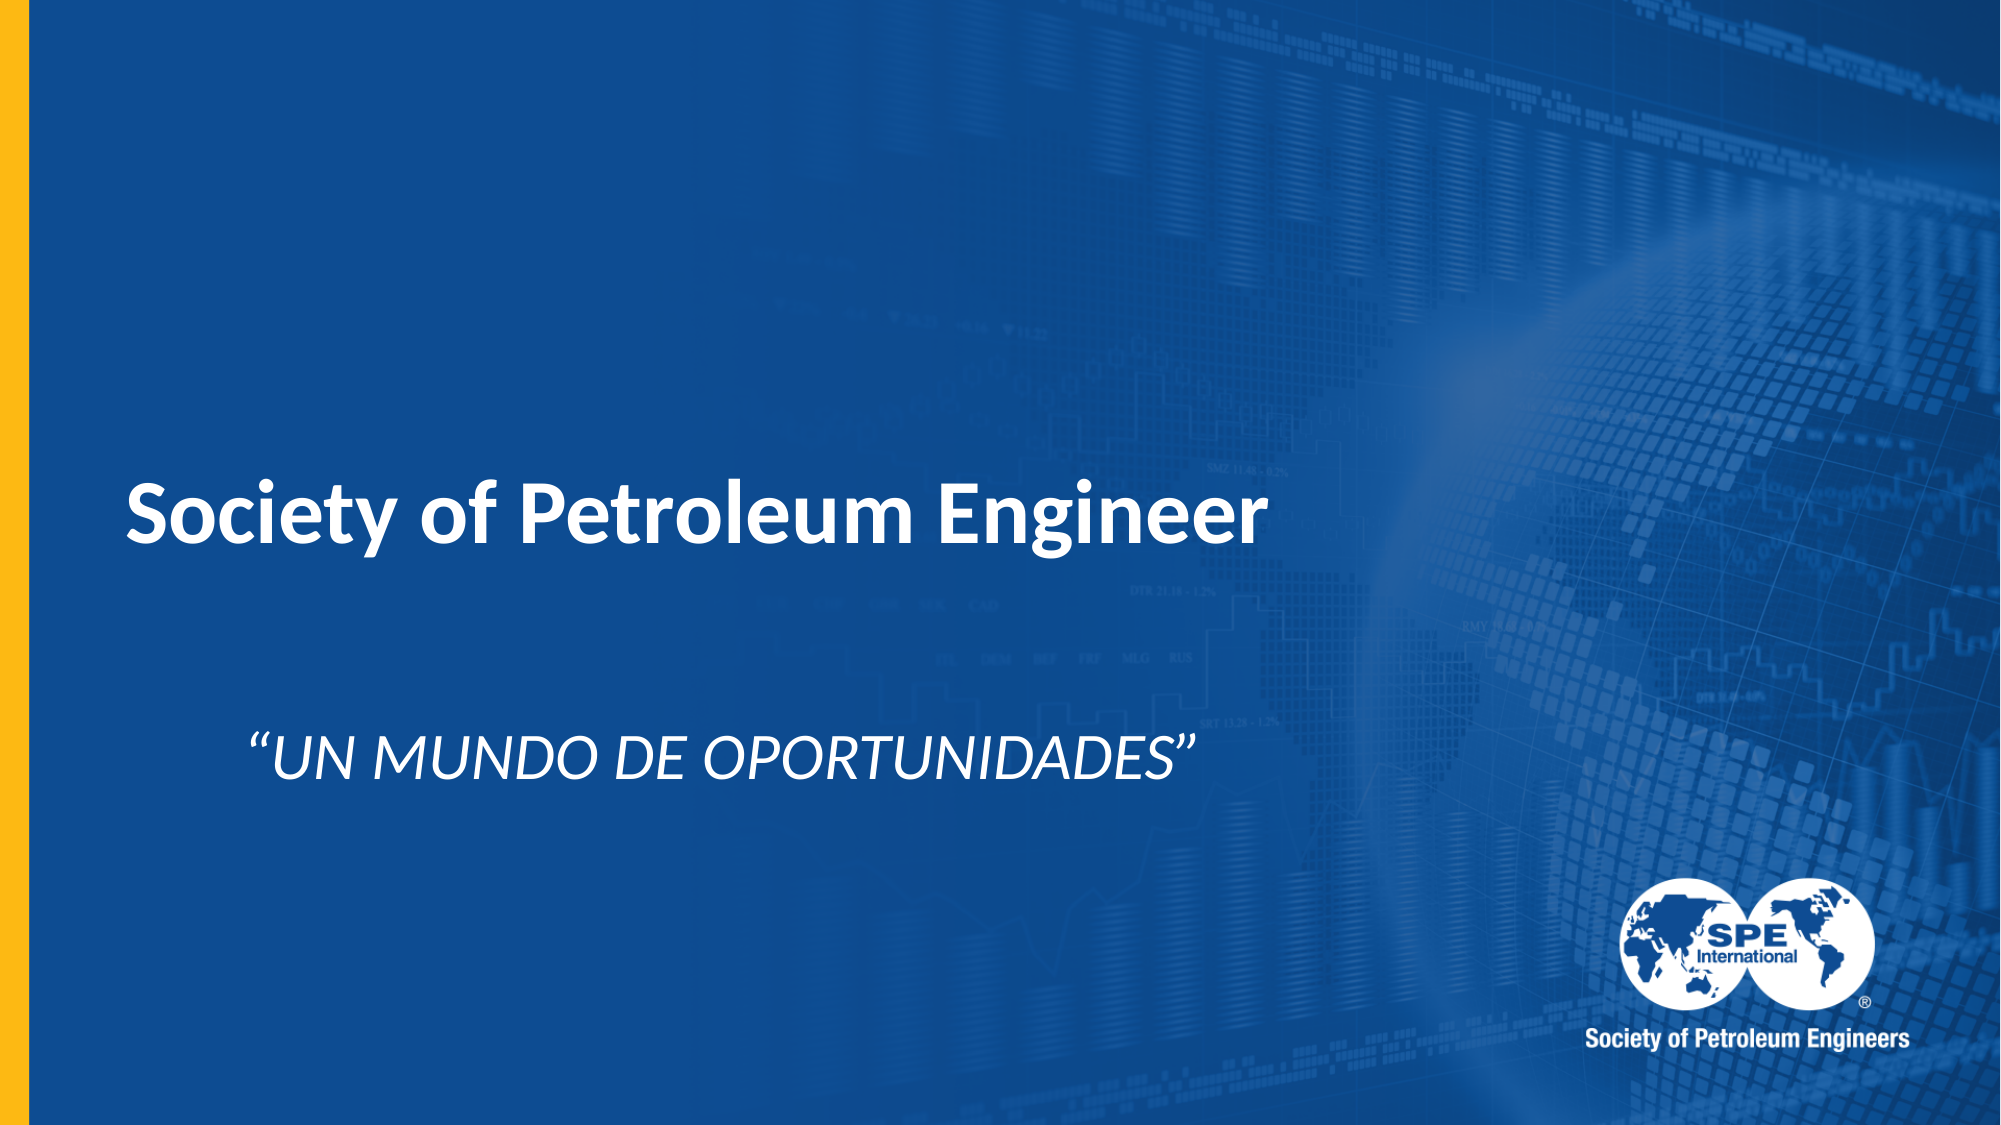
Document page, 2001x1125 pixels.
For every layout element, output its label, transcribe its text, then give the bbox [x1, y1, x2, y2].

title Society of Petroleum Engineer [109, 179, 1610, 571]
text_box “UN MUNDO DE OPORTUNIDADES” [197, 705, 1248, 808]
picture [0, 0, 2001, 1125]
